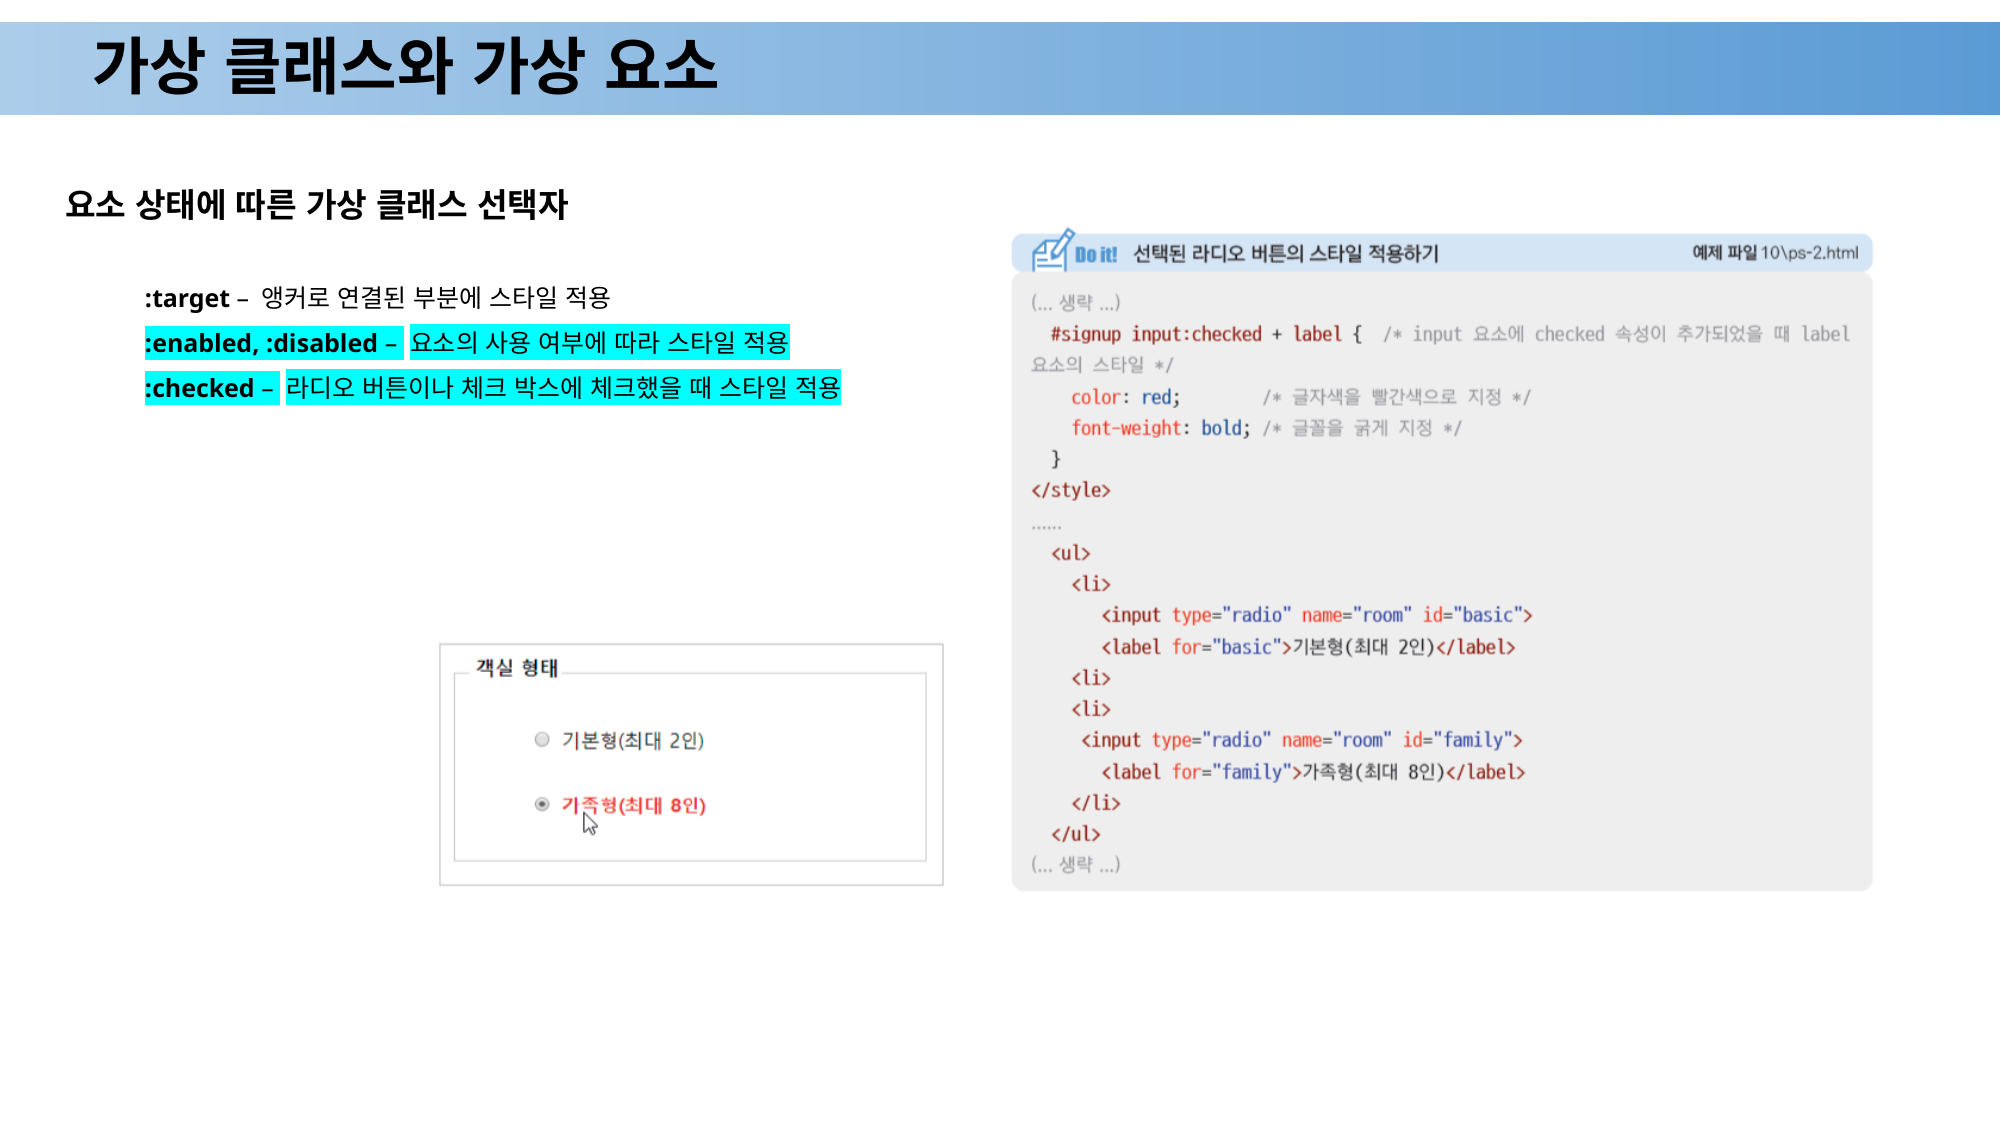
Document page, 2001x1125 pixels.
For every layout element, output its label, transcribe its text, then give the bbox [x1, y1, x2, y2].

picture [431, 632, 957, 896]
picture [999, 220, 1883, 896]
text_box :target – 앵커로 연결된 부분에 스타일 적용 :enabled, :disabled – 요소의 사용 여부에 따라 스타일 적용 :checked – 라디오 버튼이나 체크 박스에 체크했을 때 스타일 적용 [130, 260, 857, 411]
title 가상 클래스와 가상 요소 [77, 22, 1569, 116]
text_box 요소 상태에 따른 가상 클래스 선택자 [50, 176, 883, 232]
